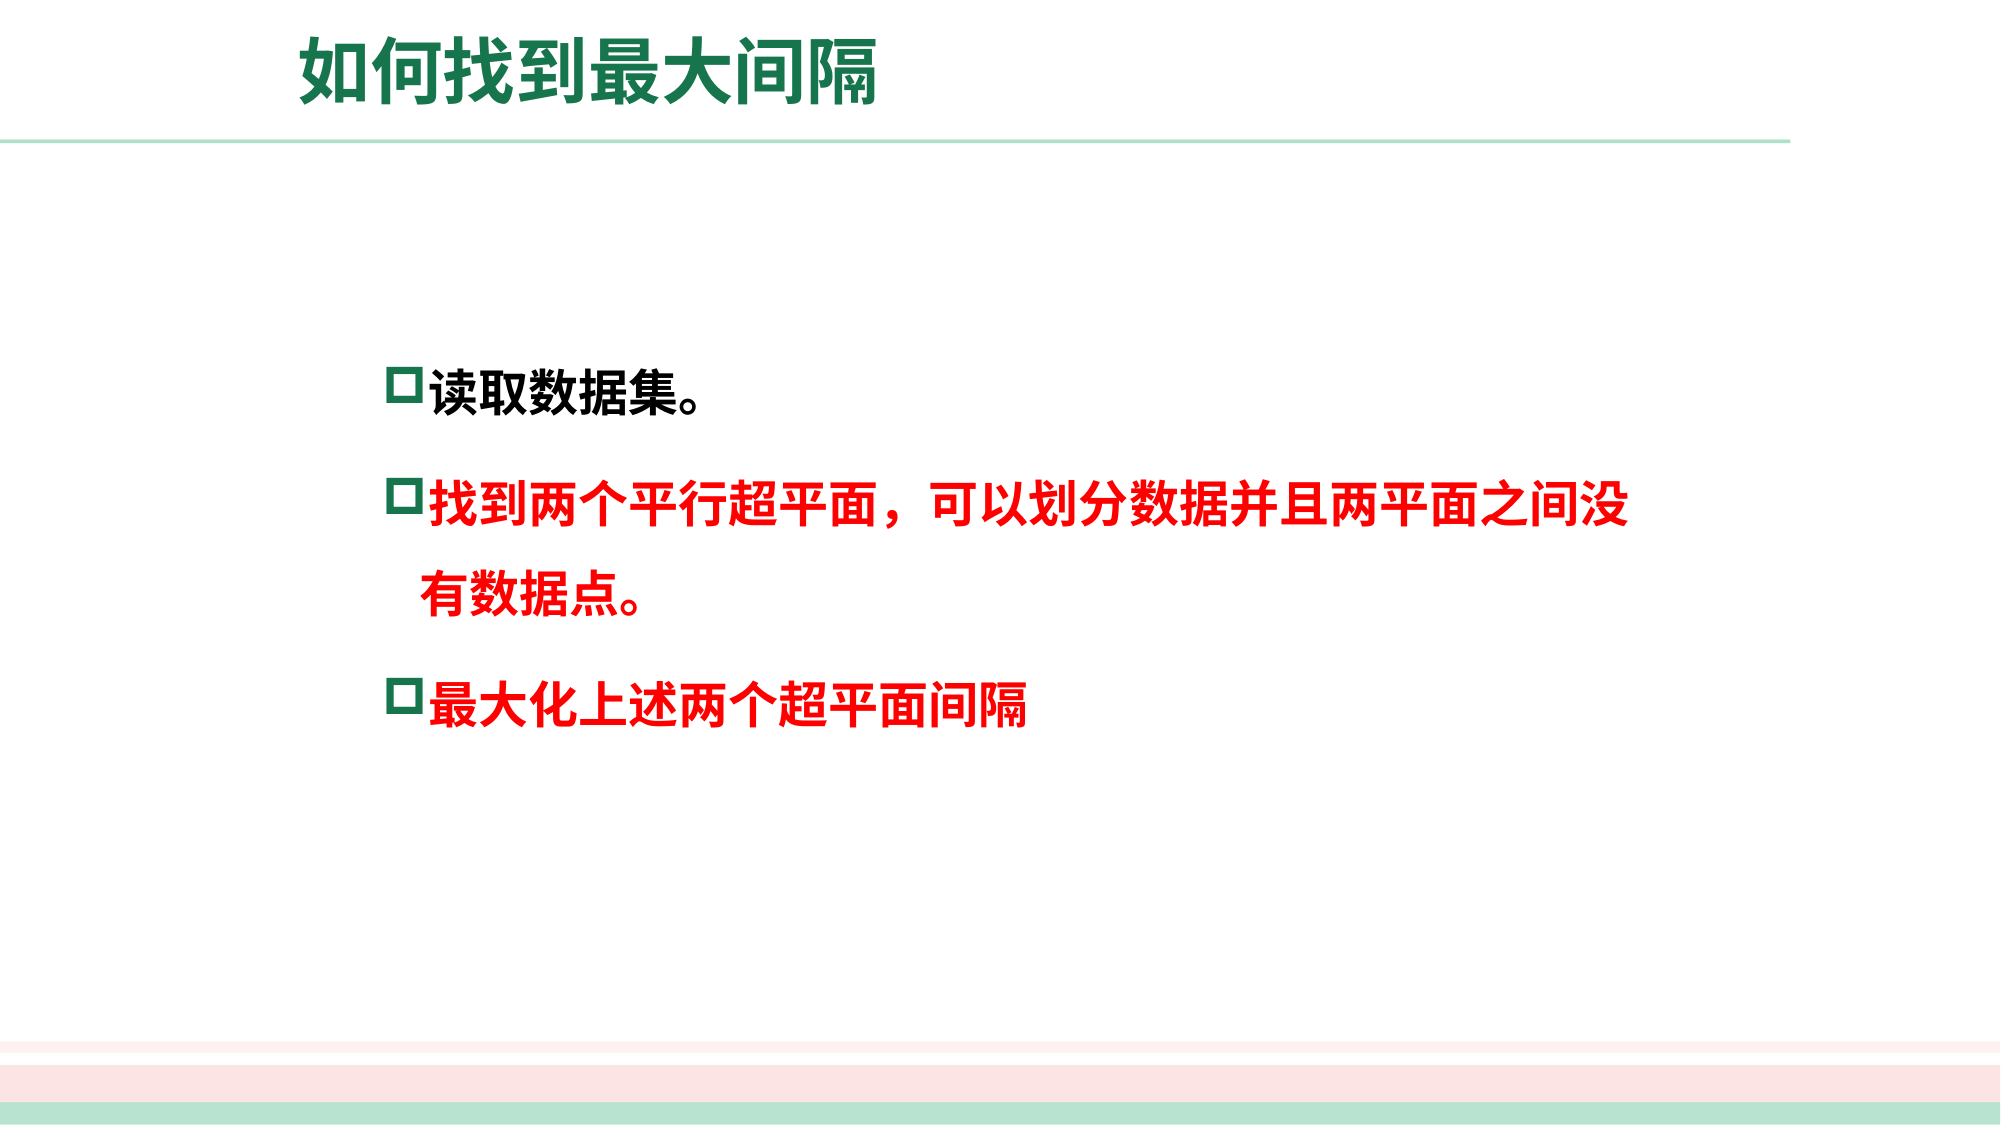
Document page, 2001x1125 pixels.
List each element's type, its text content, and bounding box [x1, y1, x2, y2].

list 读取数据集。 找到两个平行超平面，可以划分数据并且两平面之间没有数据点。 最大化上述两个超平面间隔 [367, 323, 1662, 767]
picture [0, 0, 2001, 1125]
title 如何找到最大间隔 [282, 28, 1577, 123]
